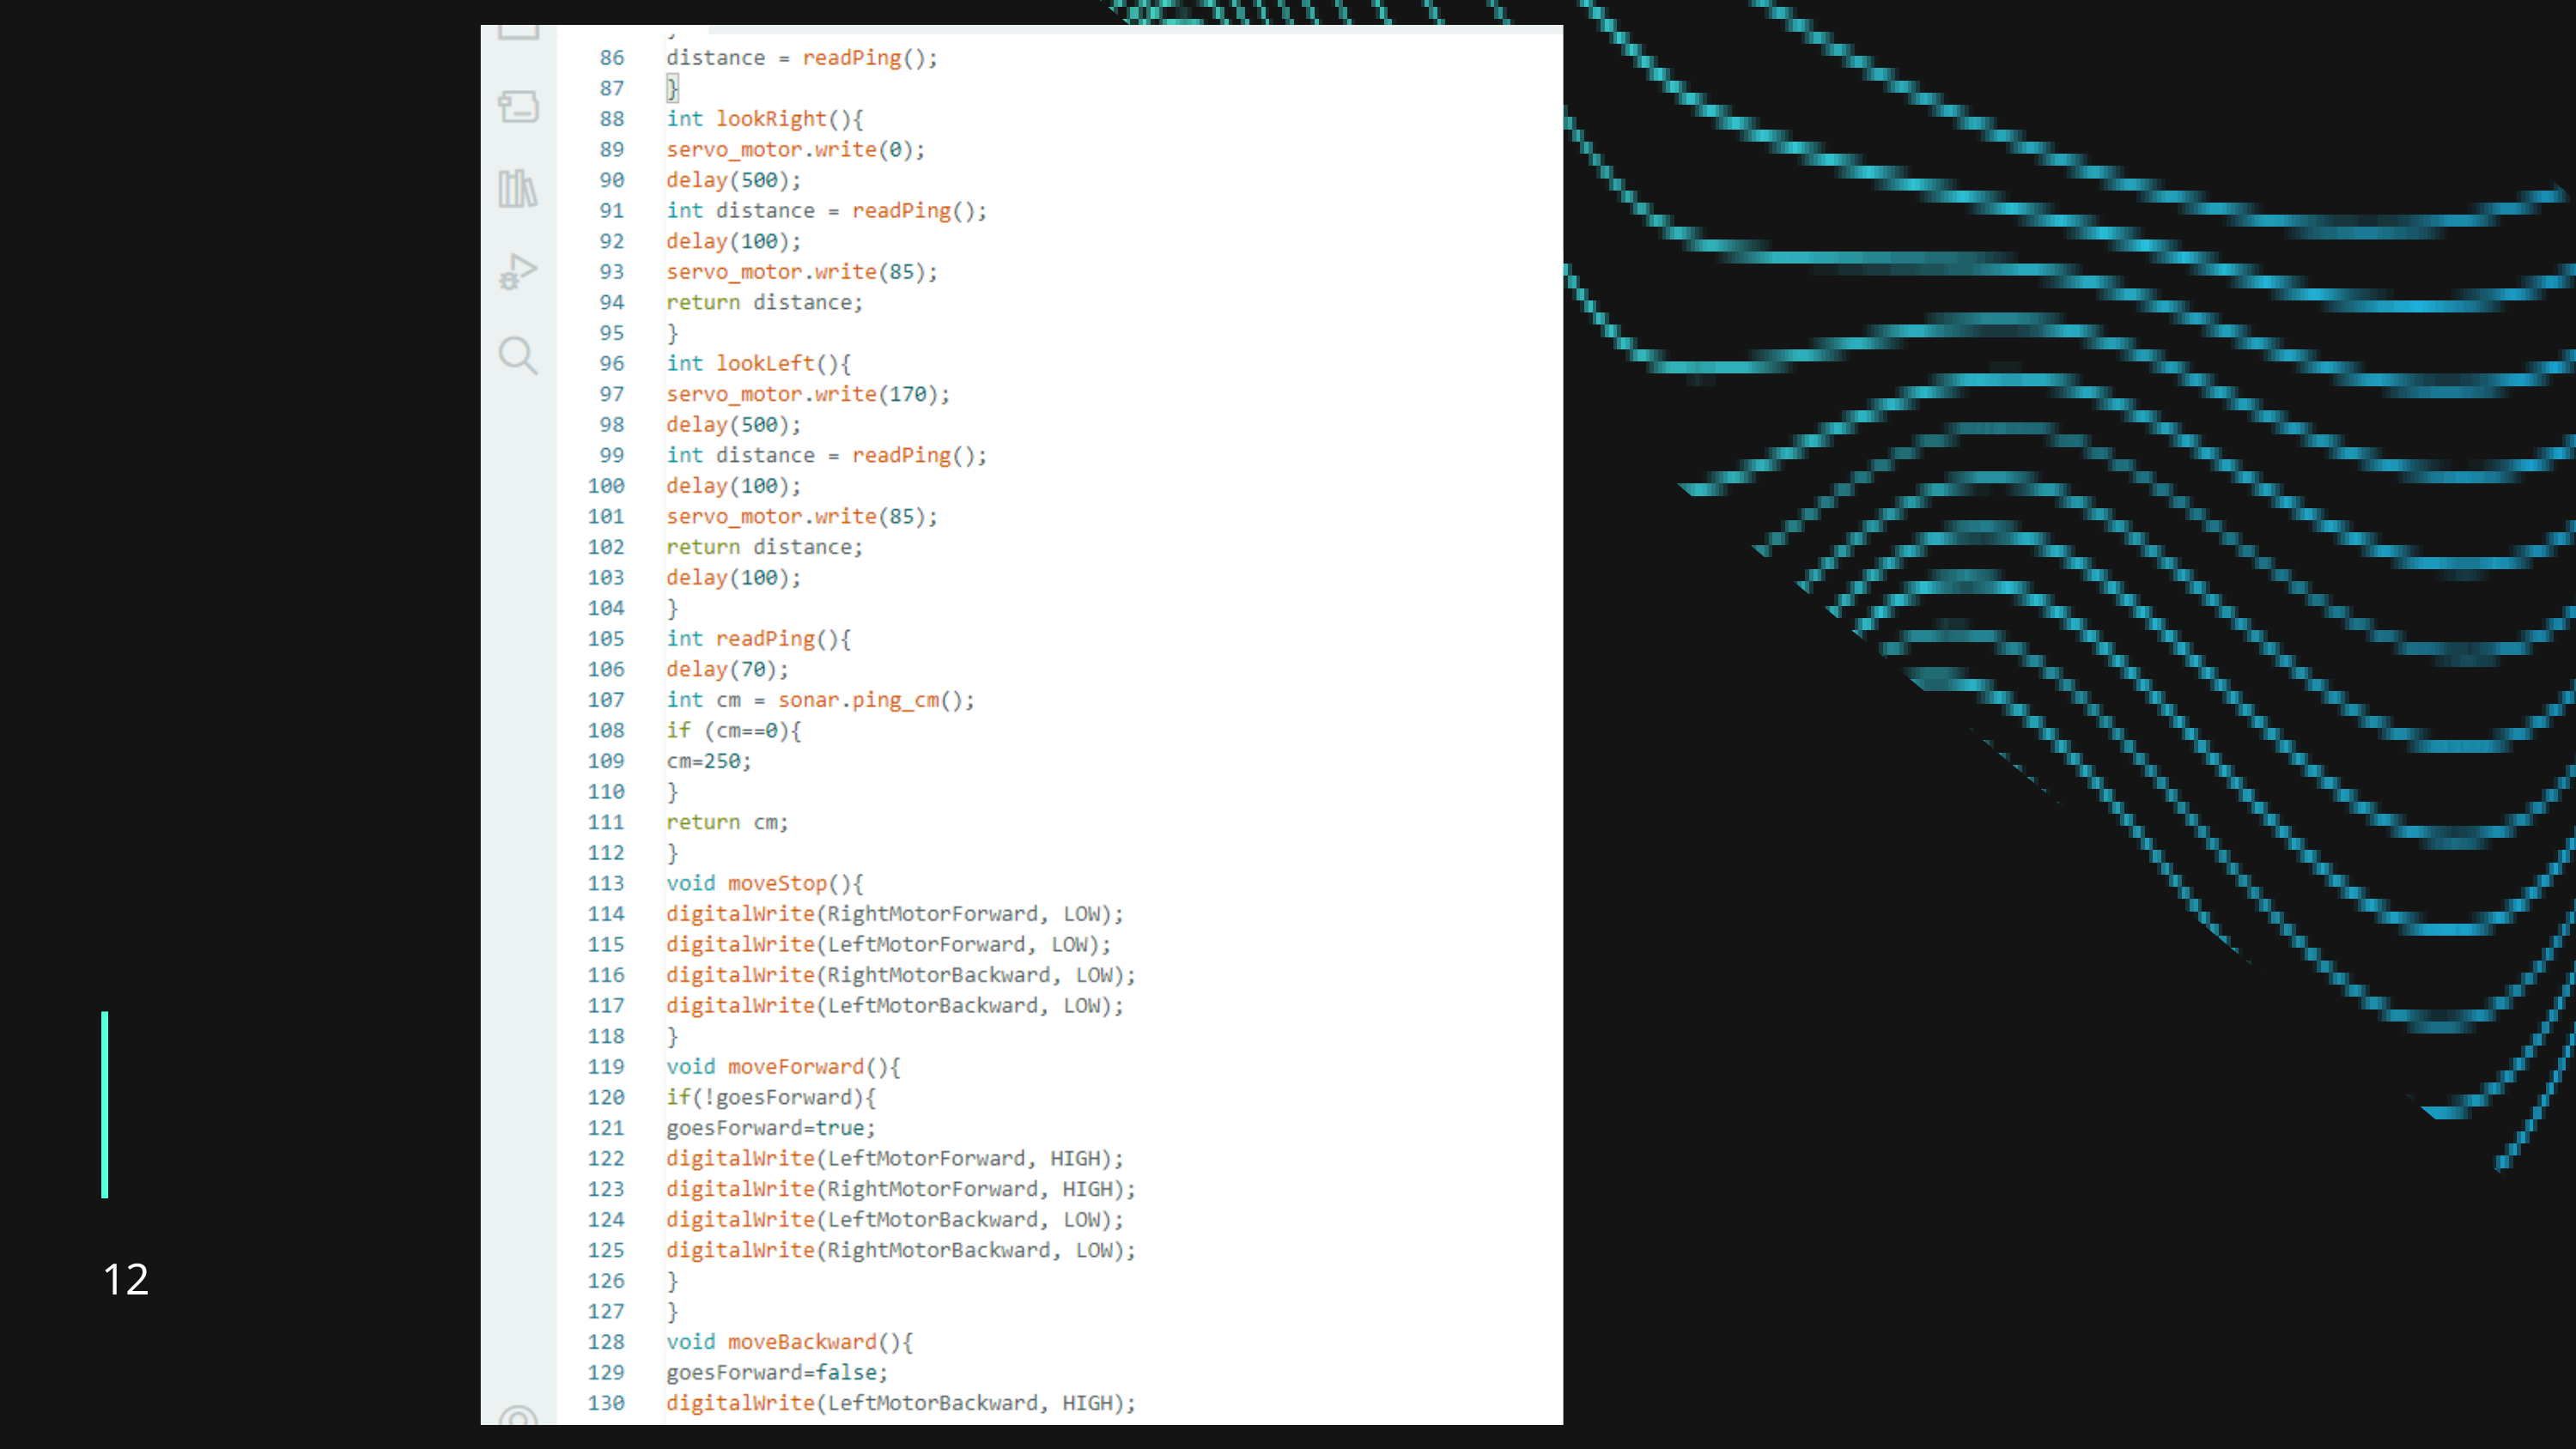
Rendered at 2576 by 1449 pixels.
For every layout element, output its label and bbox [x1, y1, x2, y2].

text_box [480, 25, 1564, 1425]
text_box [100, 1011, 189, 1304]
text_box [1099, 0, 2576, 1238]
